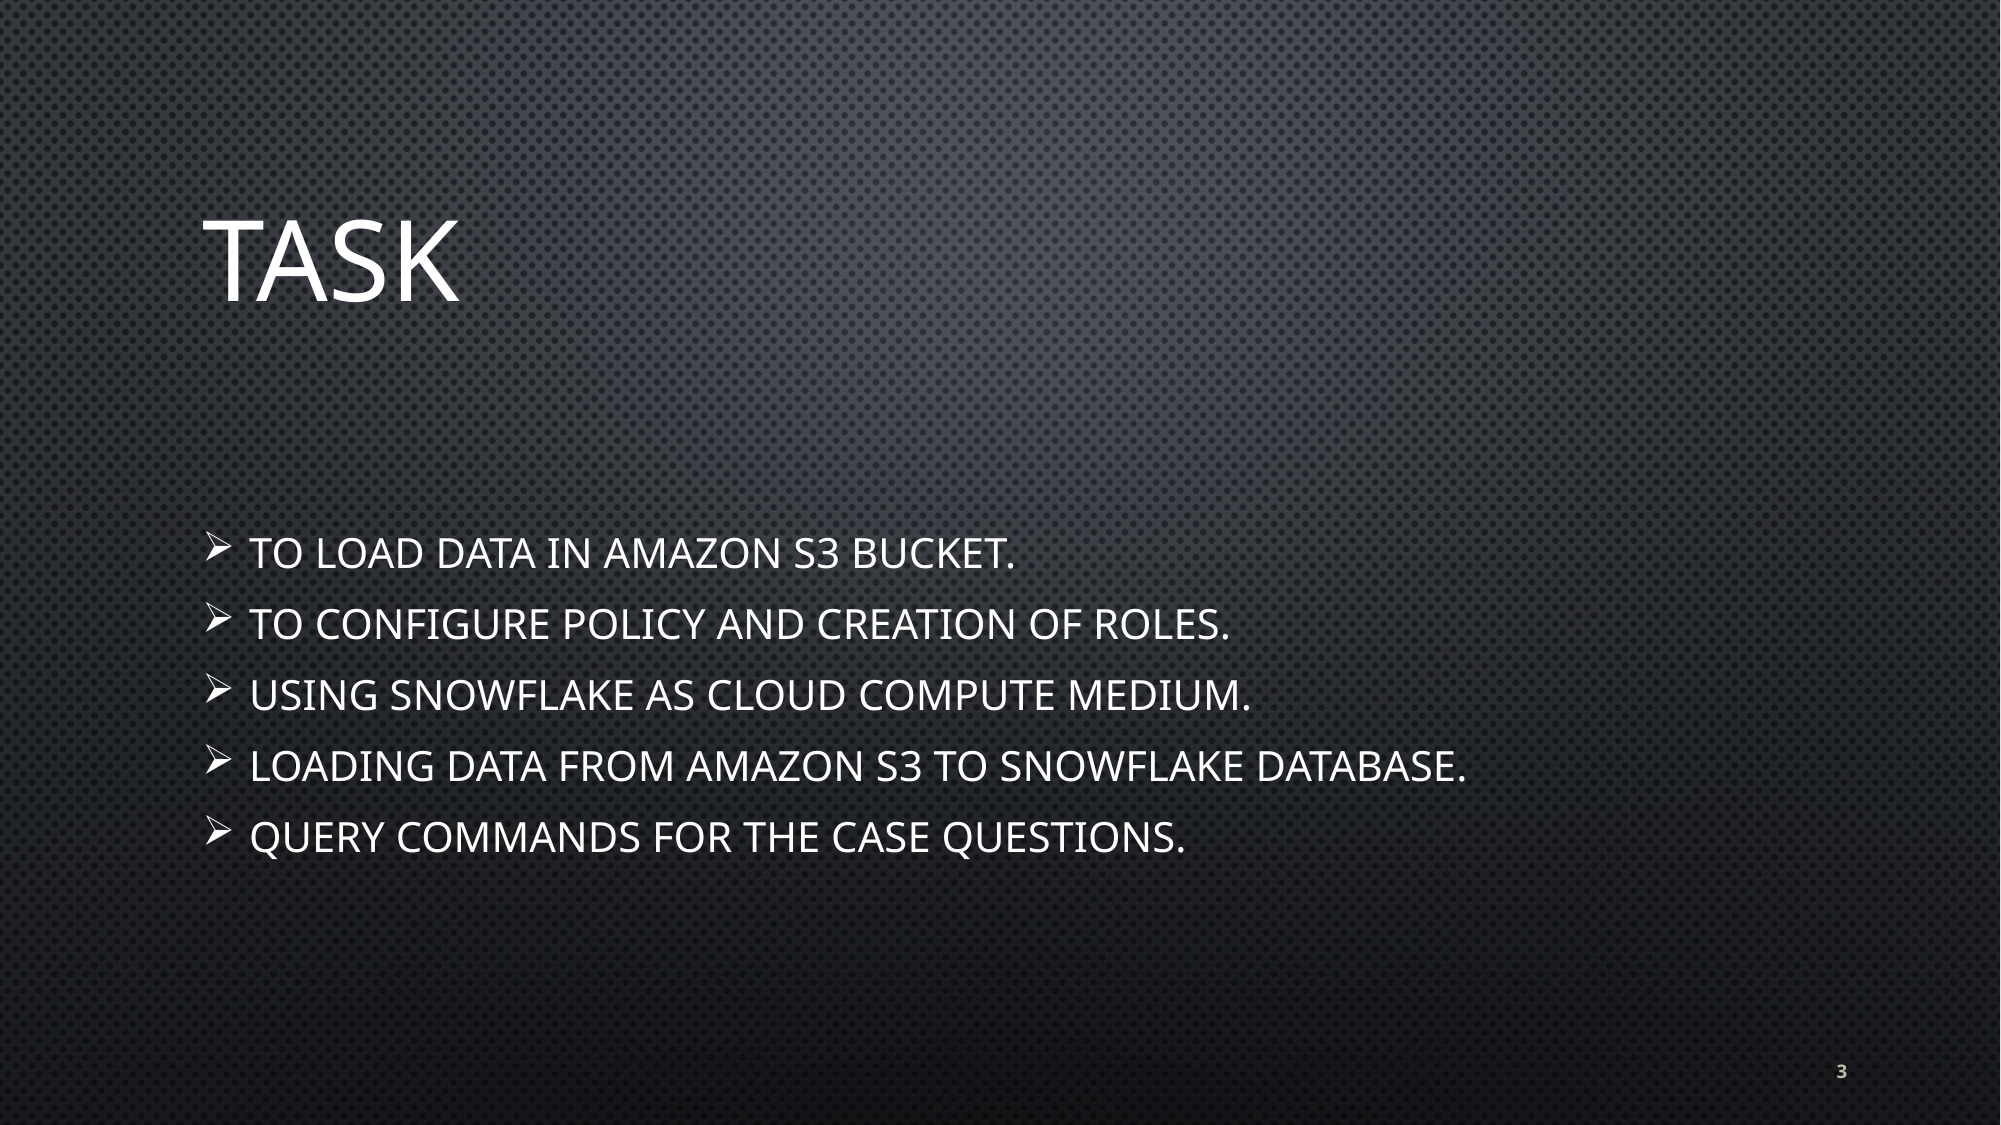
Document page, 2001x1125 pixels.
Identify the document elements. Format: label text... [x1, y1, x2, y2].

title Task [187, 99, 1813, 413]
slide_number 3 [1412, 1042, 1863, 1103]
list To load data in Amazon S3 bucket. To configure policy and creation of roles. Using Snowflake as cloud compute medium. Loading data from Amazon S3 to Snowflake database. Query commands for the case questions. [187, 437, 1813, 950]
